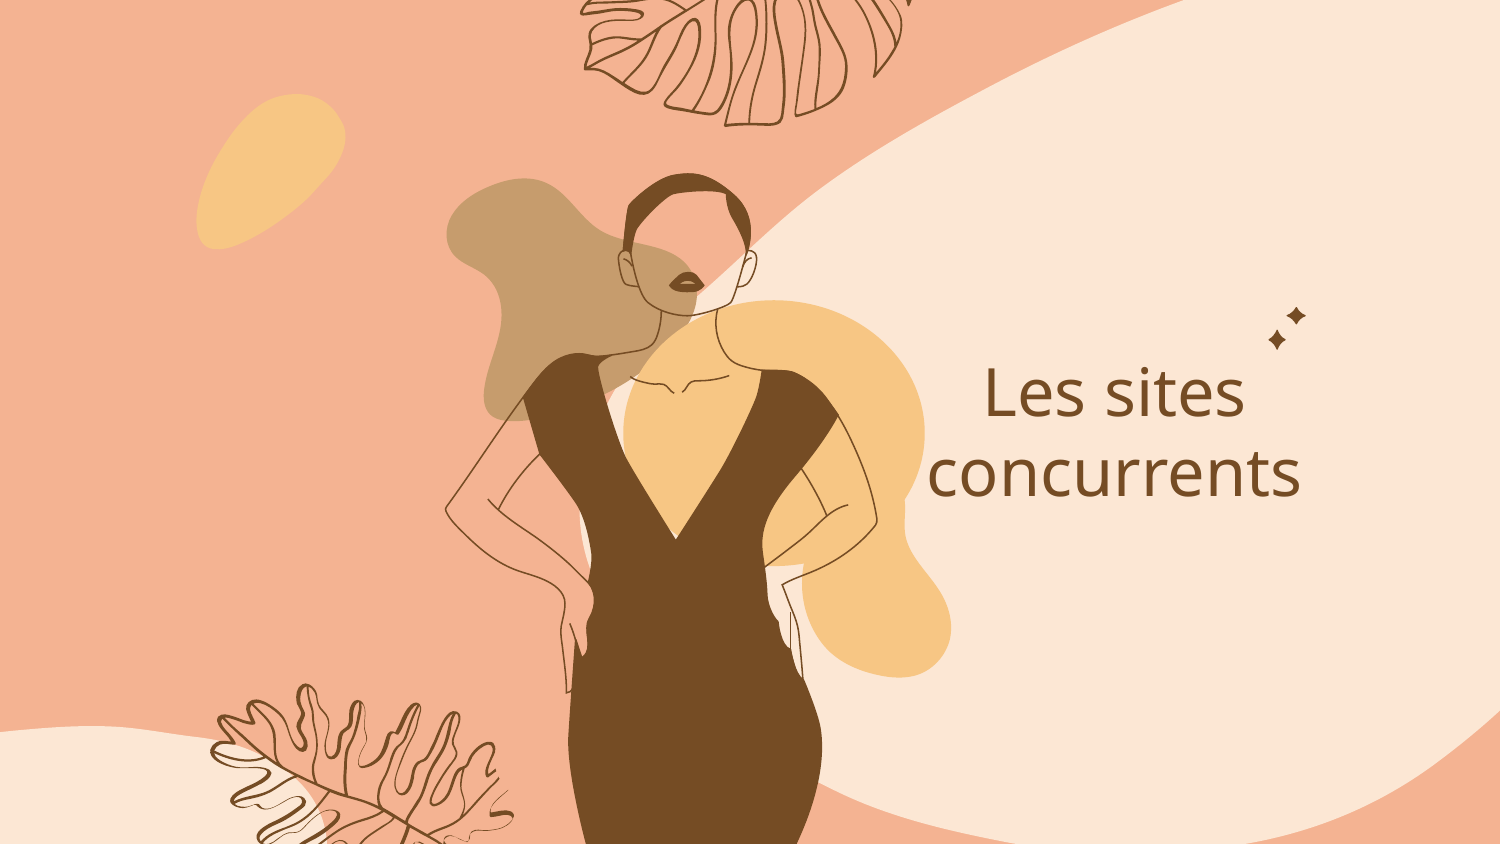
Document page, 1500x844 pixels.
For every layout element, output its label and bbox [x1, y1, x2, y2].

text_box [71, 0, 1500, 844]
text_box [443, 172, 954, 844]
